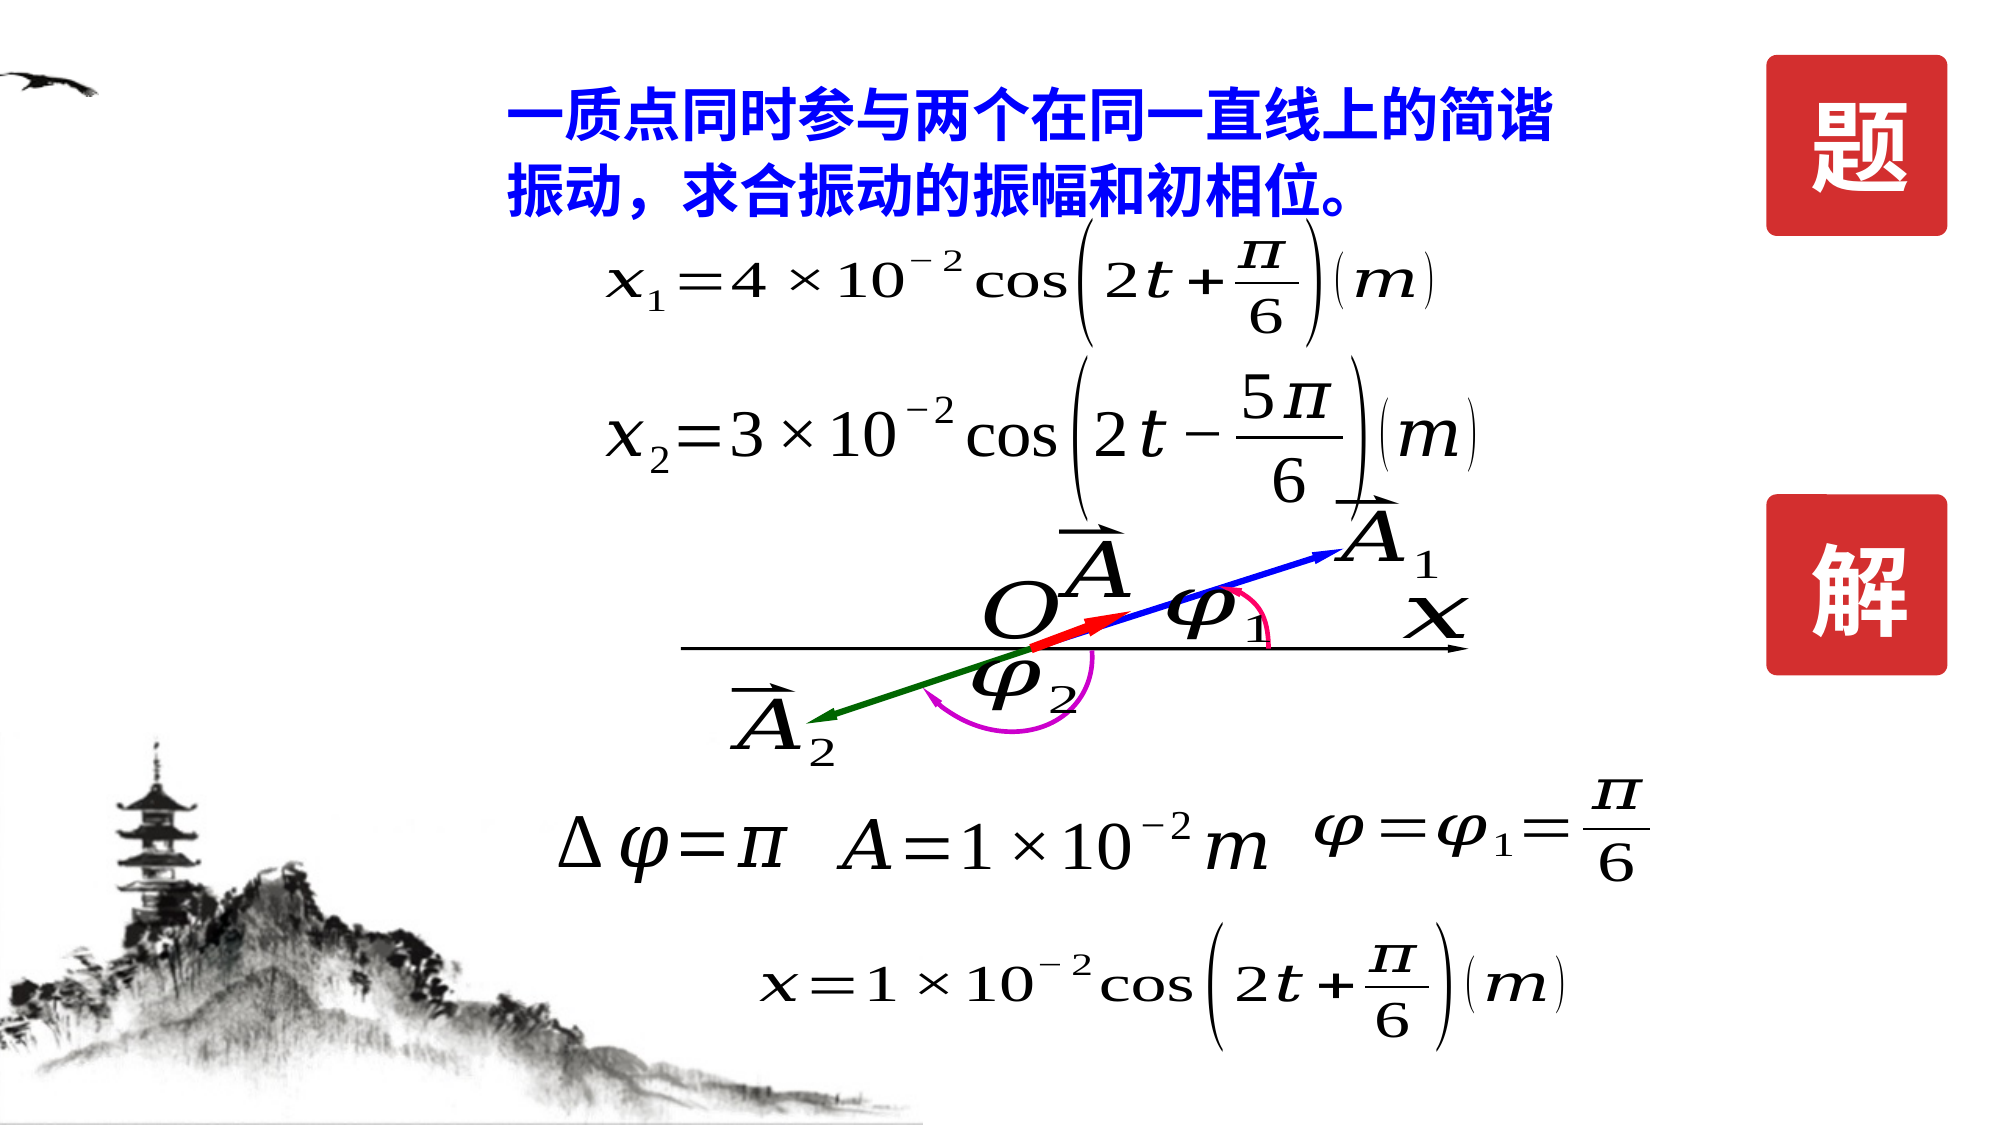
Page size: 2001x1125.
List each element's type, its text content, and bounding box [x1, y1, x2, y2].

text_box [680, 492, 1476, 776]
picture [0, 3, 99, 97]
picture [0, 732, 923, 1125]
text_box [1766, 54, 1948, 236]
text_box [1766, 494, 1948, 676]
text_box 一质点同时参与两个在同一直线上的简谐振动，求合振动的振幅和初相位。 [491, 63, 1615, 232]
